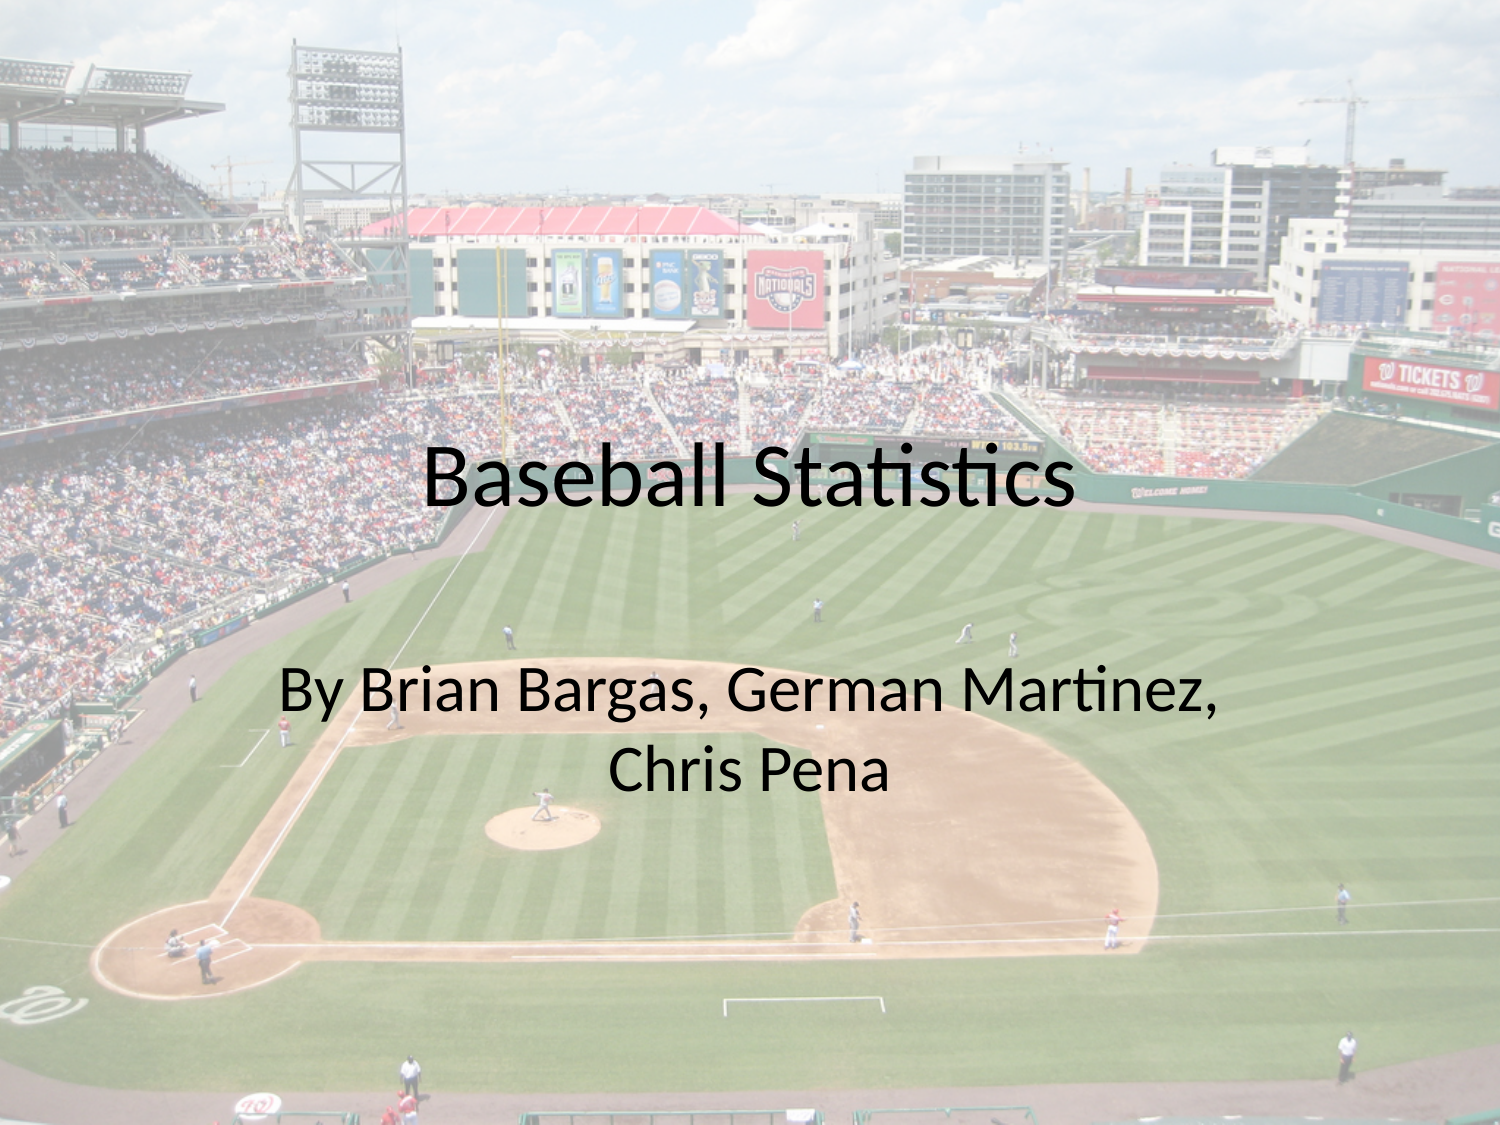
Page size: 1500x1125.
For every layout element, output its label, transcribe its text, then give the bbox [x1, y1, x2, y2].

subtitle By Brian Bargas, German Martinez, Chris Pena [225, 637, 1275, 925]
title Baseball Statistics [112, 349, 1388, 591]
